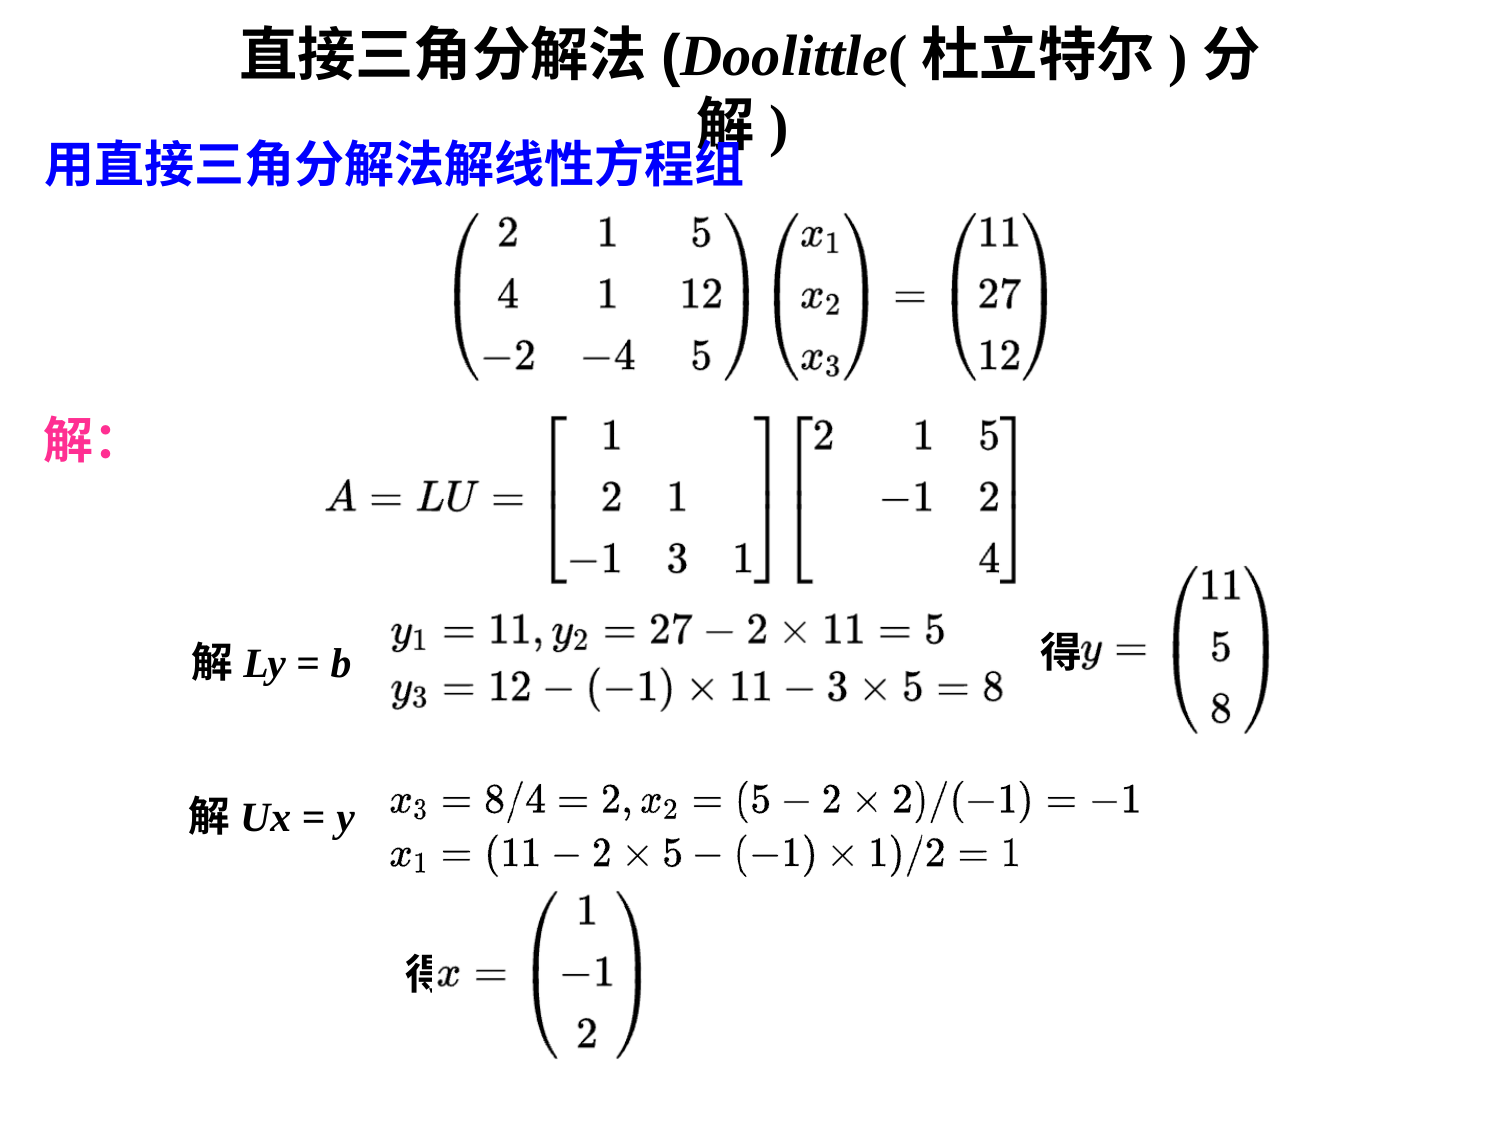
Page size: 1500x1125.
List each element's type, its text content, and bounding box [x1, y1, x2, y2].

text_box 解： [28, 400, 1176, 476]
picture [449, 206, 1050, 388]
text_box 用直接三角分解法解线性方程组 [29, 125, 843, 201]
text_box 直接三角分解法(Doolittle(杜立特尔)分解) [199, 9, 1301, 165]
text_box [147, 775, 1148, 1063]
picture [324, 408, 1023, 562]
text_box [147, 562, 1275, 740]
